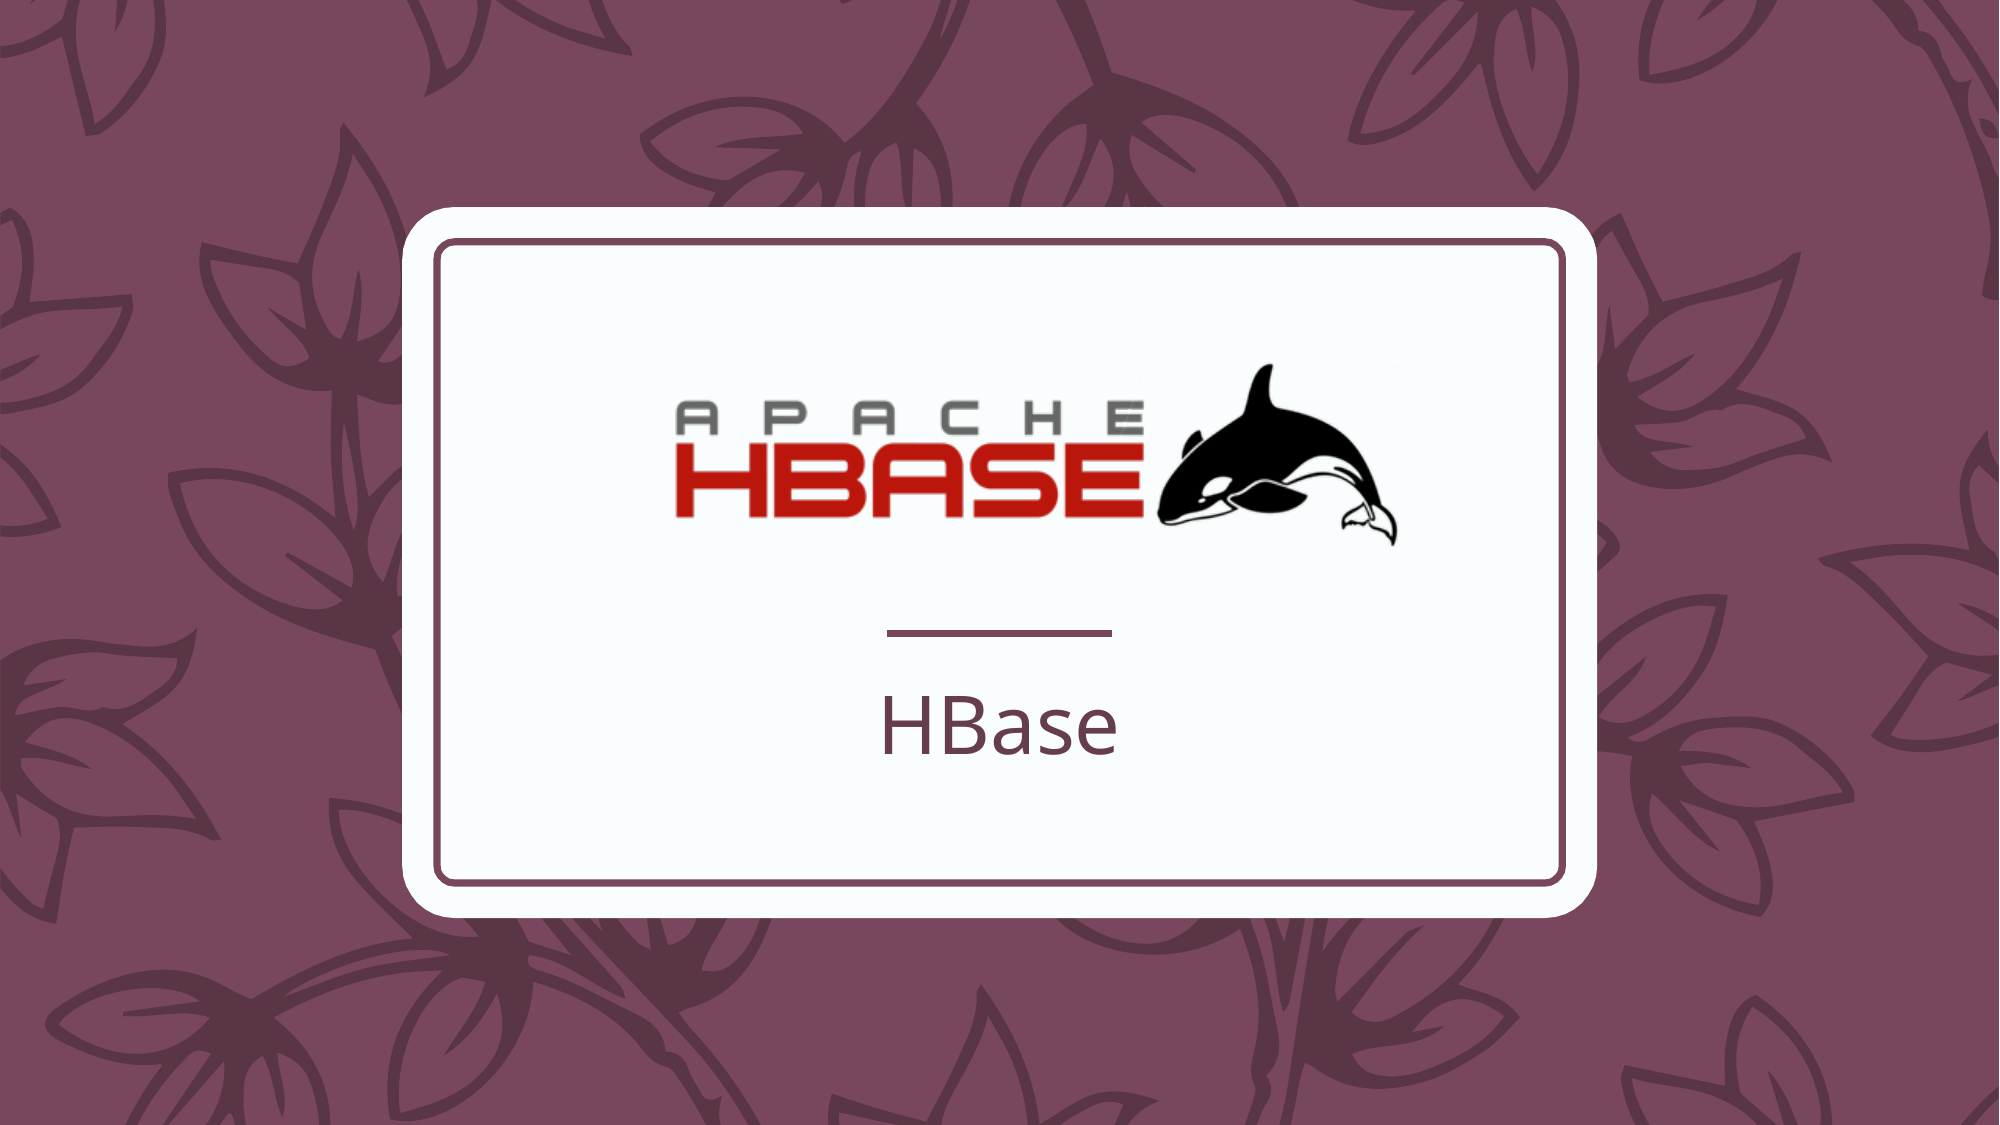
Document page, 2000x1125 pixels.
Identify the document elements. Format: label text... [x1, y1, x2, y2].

title HBase [518, 661, 1480, 832]
picture [668, 361, 1404, 550]
